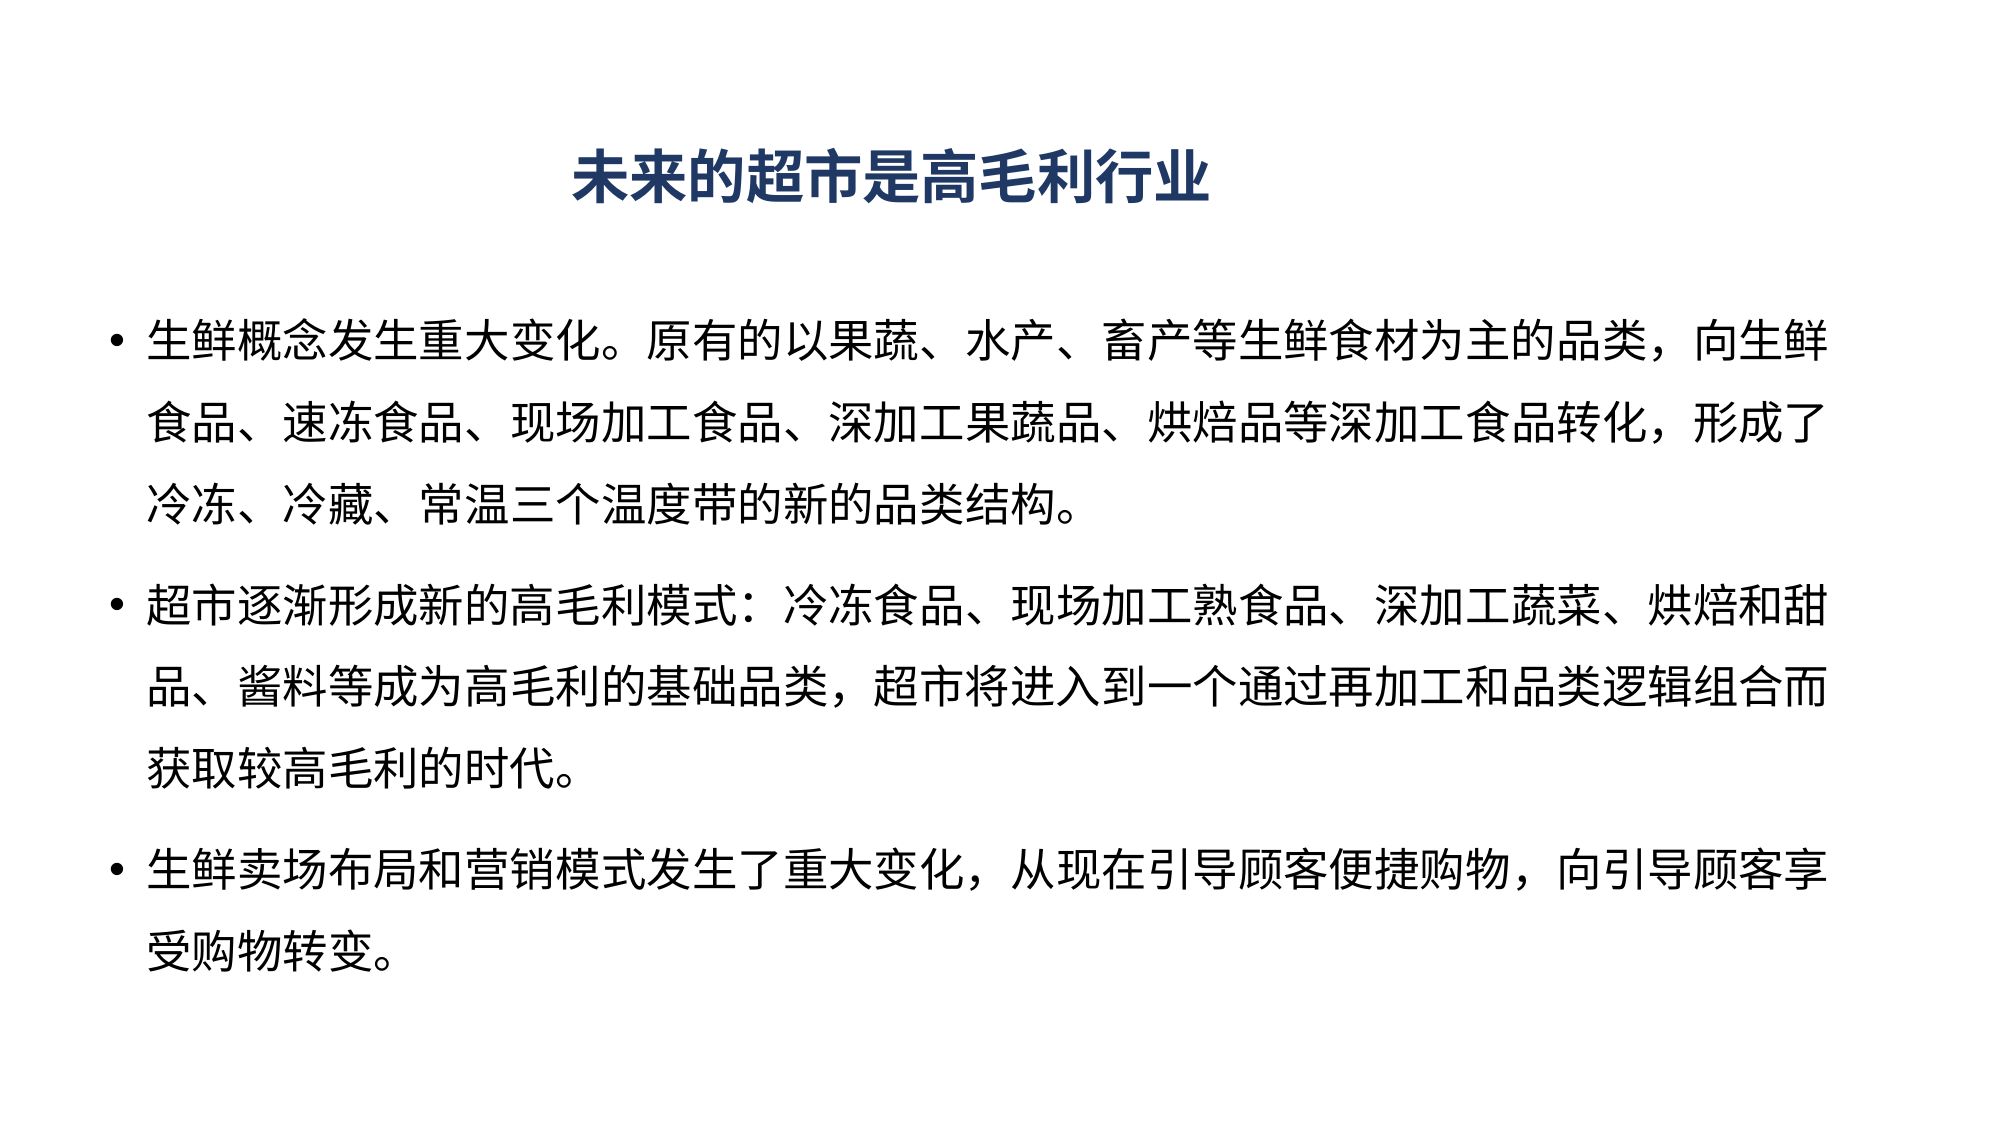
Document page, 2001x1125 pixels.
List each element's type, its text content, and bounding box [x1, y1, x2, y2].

list 生鲜概念发生重大变化。原有的以果蔬、水产、畜产等生鲜食材为主的品类，向生鲜食品、速冻食品、现场加工食品、深加工果蔬品、烘焙品等深加工食品转化，形成了冷冻、冷藏、常温三个温度带的新的品类结构。 超市逐渐形成新的高毛利模式：冷冻食品、现场加工熟食品、深加工蔬菜、烘焙和甜品、酱料等成为高毛利的基础品类，超市将进入到一个通过再加工和品类逻辑组合而获取较高毛利的时代。 生鲜卖场布局和营销模式发生了重大变化，从现在引导顾客便捷购物，向引导顾客享受购物转变。 [94, 277, 1882, 992]
title 未来的超市是高毛利行业 [137, 59, 1863, 277]
